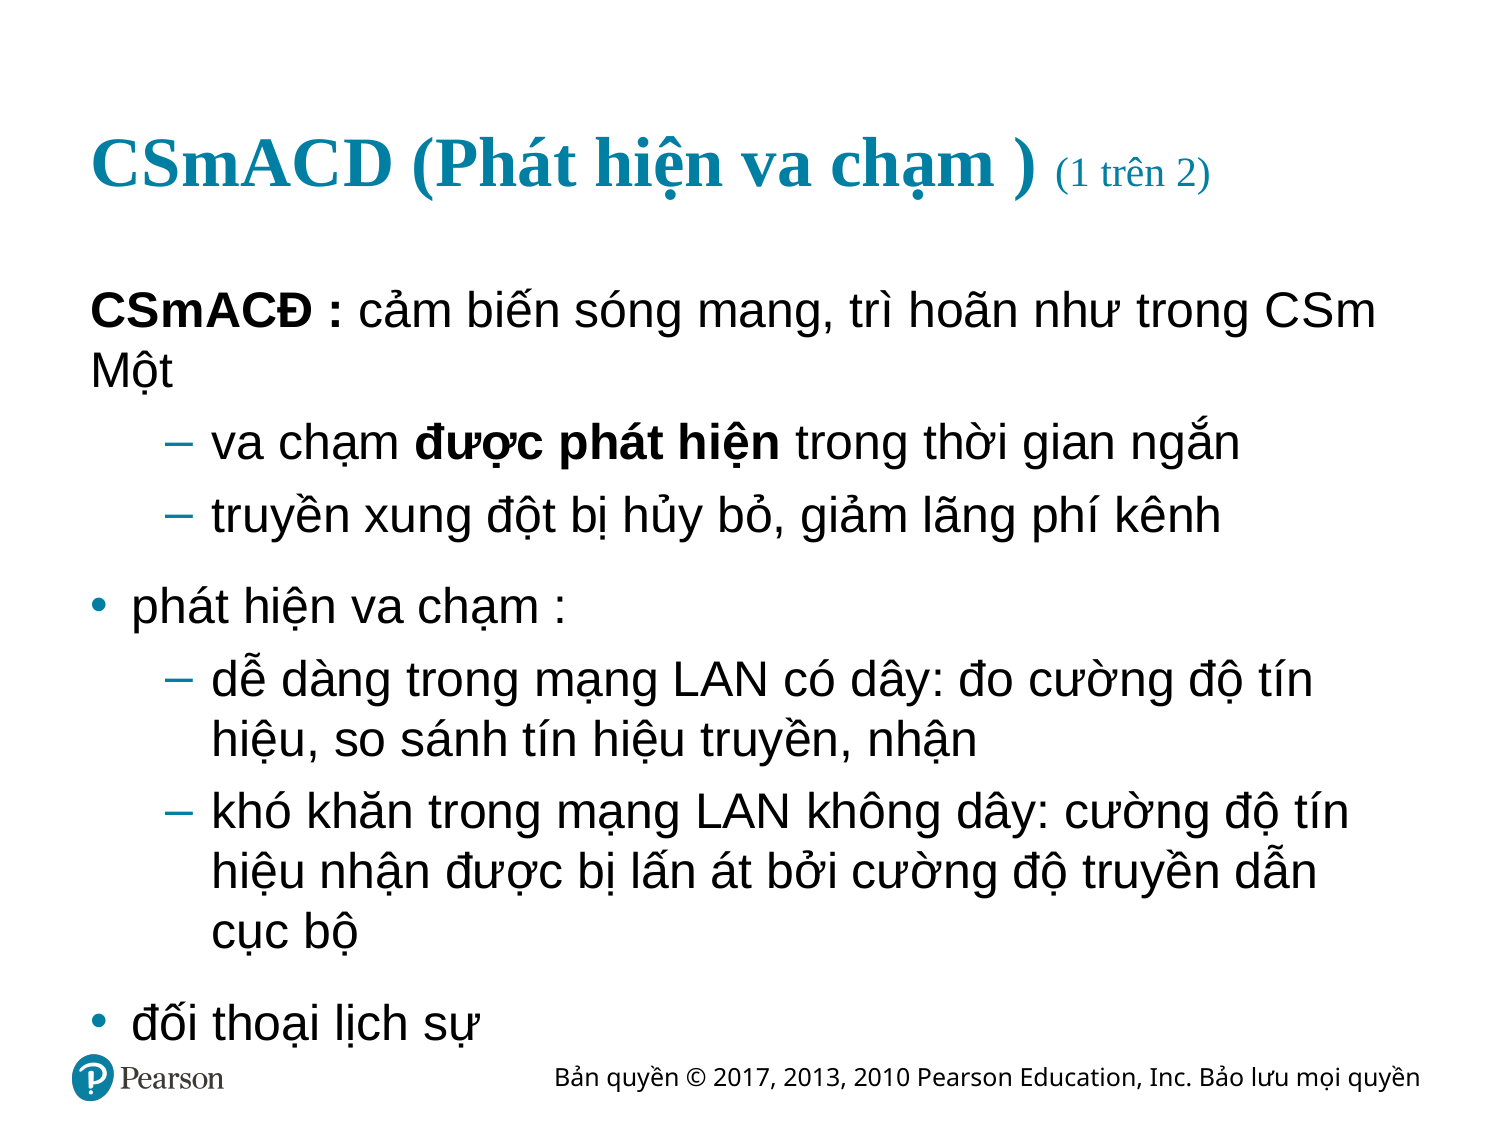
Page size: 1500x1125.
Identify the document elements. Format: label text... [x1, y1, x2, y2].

title C S m AC D (Phát hiện va chạm ) (1 trên 2) [75, 35, 1425, 216]
list C S m AC Đ : cảm biến sóng mang, trì hoãn như trong C S m Một va chạm được phát hiện trong thời gian ngắn truyền xung đột bị hủy bỏ, giảm lãng phí kênh phát hiện va chạm : dễ dàng trong mạng LAN có dây: đo cường độ tín hiệu, so sánh tín hiệu truyền, nhận khó khăn trong mạng LAN không dây: cường độ tín hiệu nhận được bị lấn át bởi cường độ truyền dẫn cục bộ đối thoại lịch sự [75, 262, 1425, 1005]
picture [98, 1054, 224, 1101]
picture [80, 1063, 106, 1088]
picture [72, 1087, 83, 1101]
picture [72, 1054, 88, 1070]
